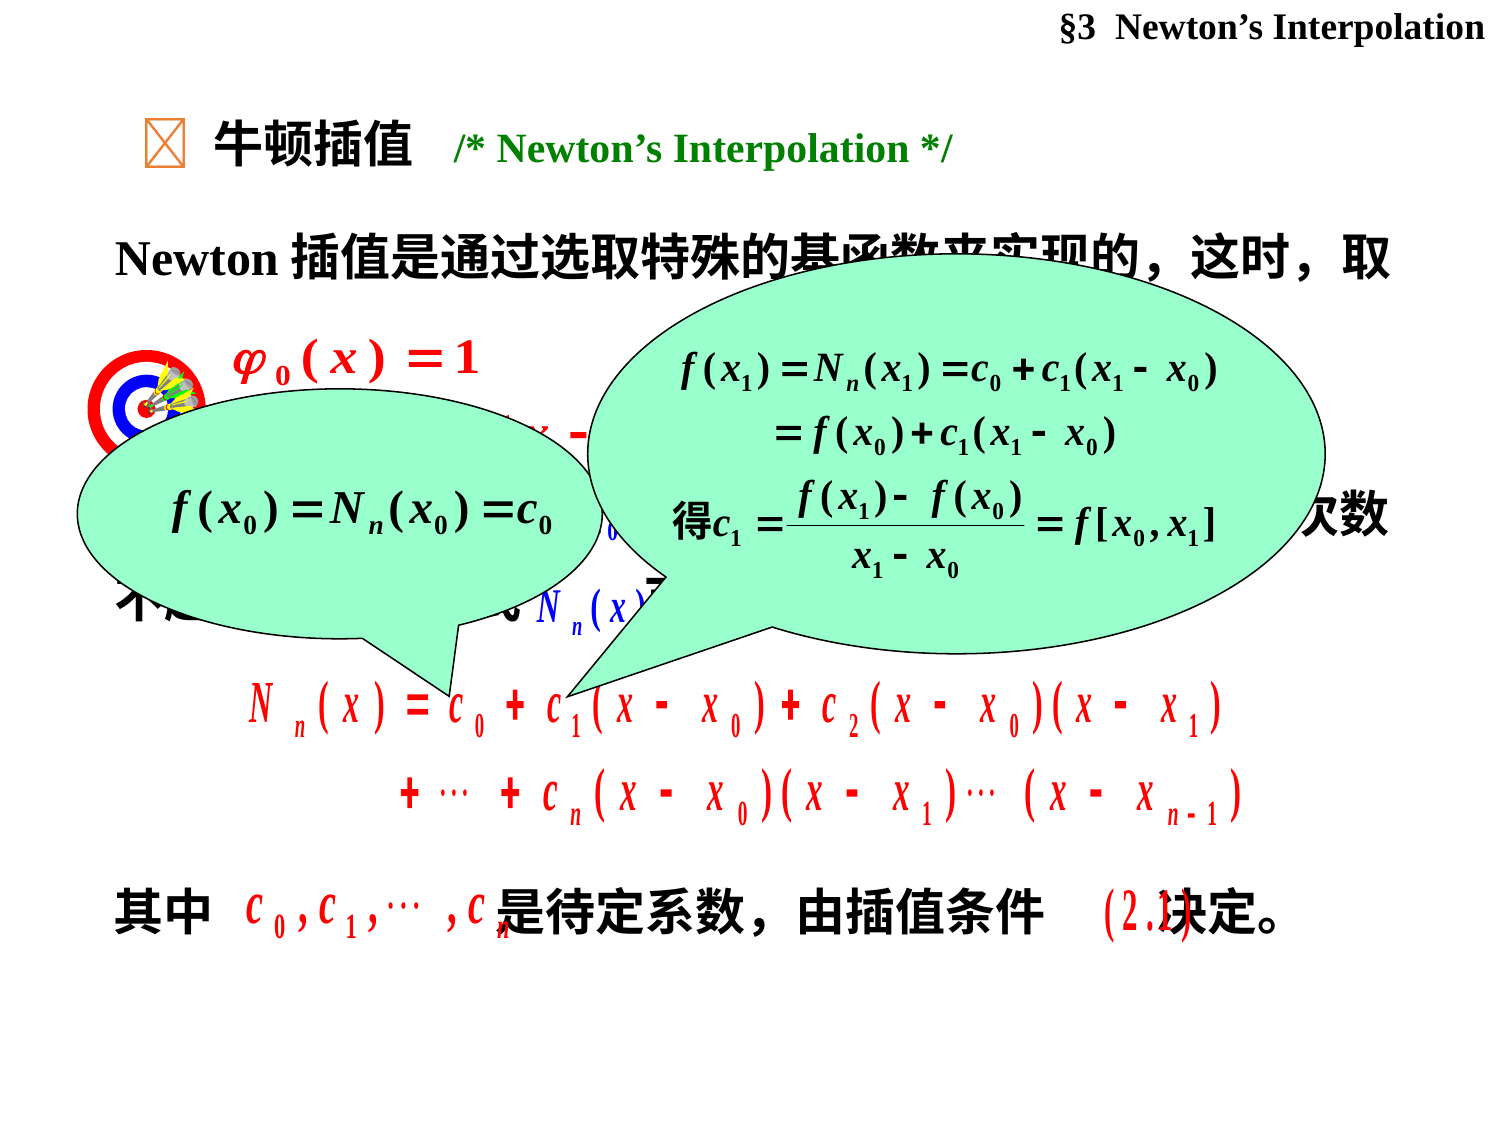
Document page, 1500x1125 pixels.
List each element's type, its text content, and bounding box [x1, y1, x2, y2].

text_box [99, 639, 587, 645]
title  牛顿插值 /* Newton’s Interpolation */ [125, 75, 1100, 213]
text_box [587, 253, 1326, 654]
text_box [1326, 474, 1413, 645]
text_box §3 Newton’s Interpolation [962, 0, 1500, 50]
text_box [87, 324, 587, 388]
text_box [77, 388, 587, 639]
list Newton插值是通过选取特殊的基函数来实现的，这时，取 [99, 224, 1407, 338]
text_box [237, 662, 1254, 839]
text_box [98, 862, 1412, 952]
